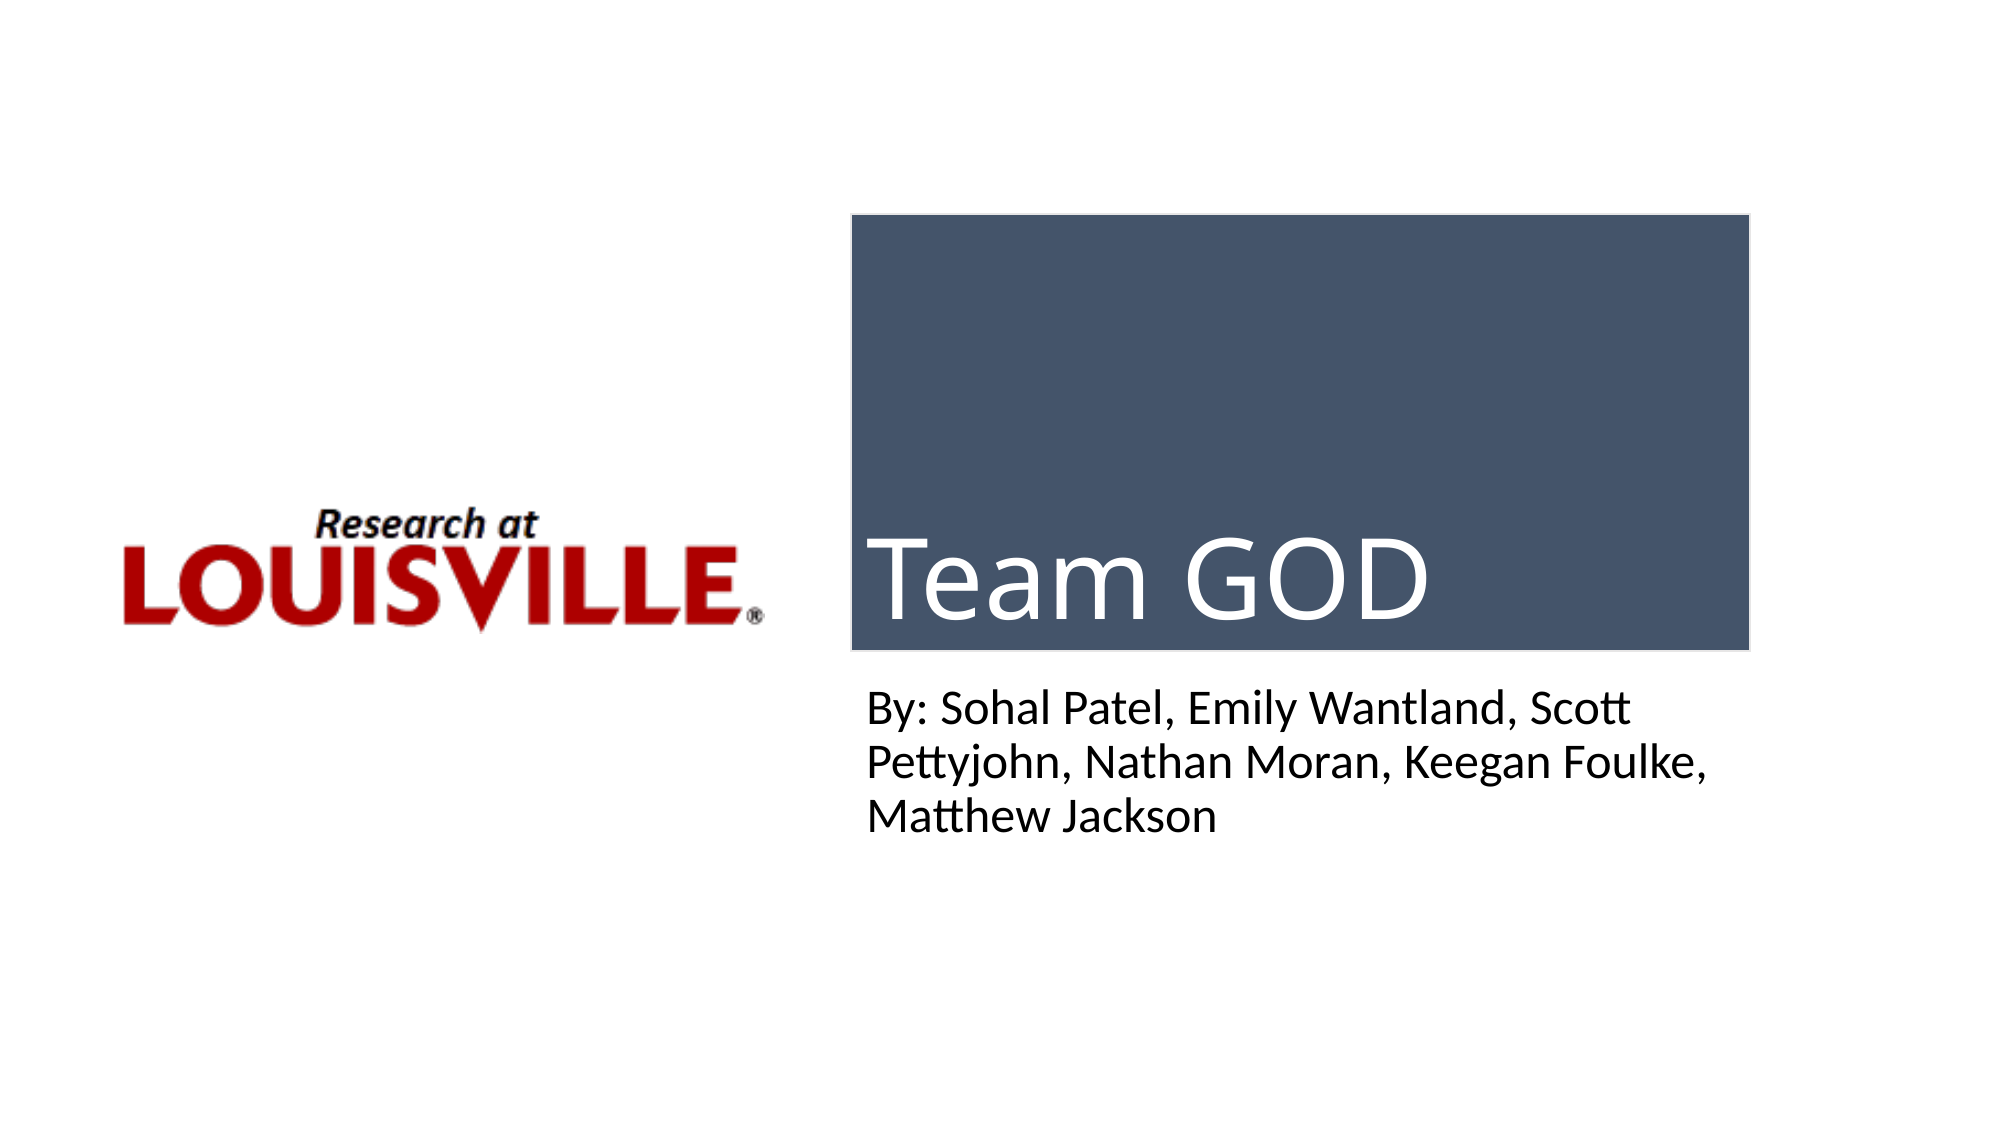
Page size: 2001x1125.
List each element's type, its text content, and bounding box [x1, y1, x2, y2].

title Team GOD [851, 214, 1750, 652]
subtitle By: Sohal Patel, Emily Wantland, Scott Pettyjohn, Nathan Moran, Keegan Foulke, Matthew Jackson [851, 673, 1750, 979]
picture [123, 490, 765, 634]
